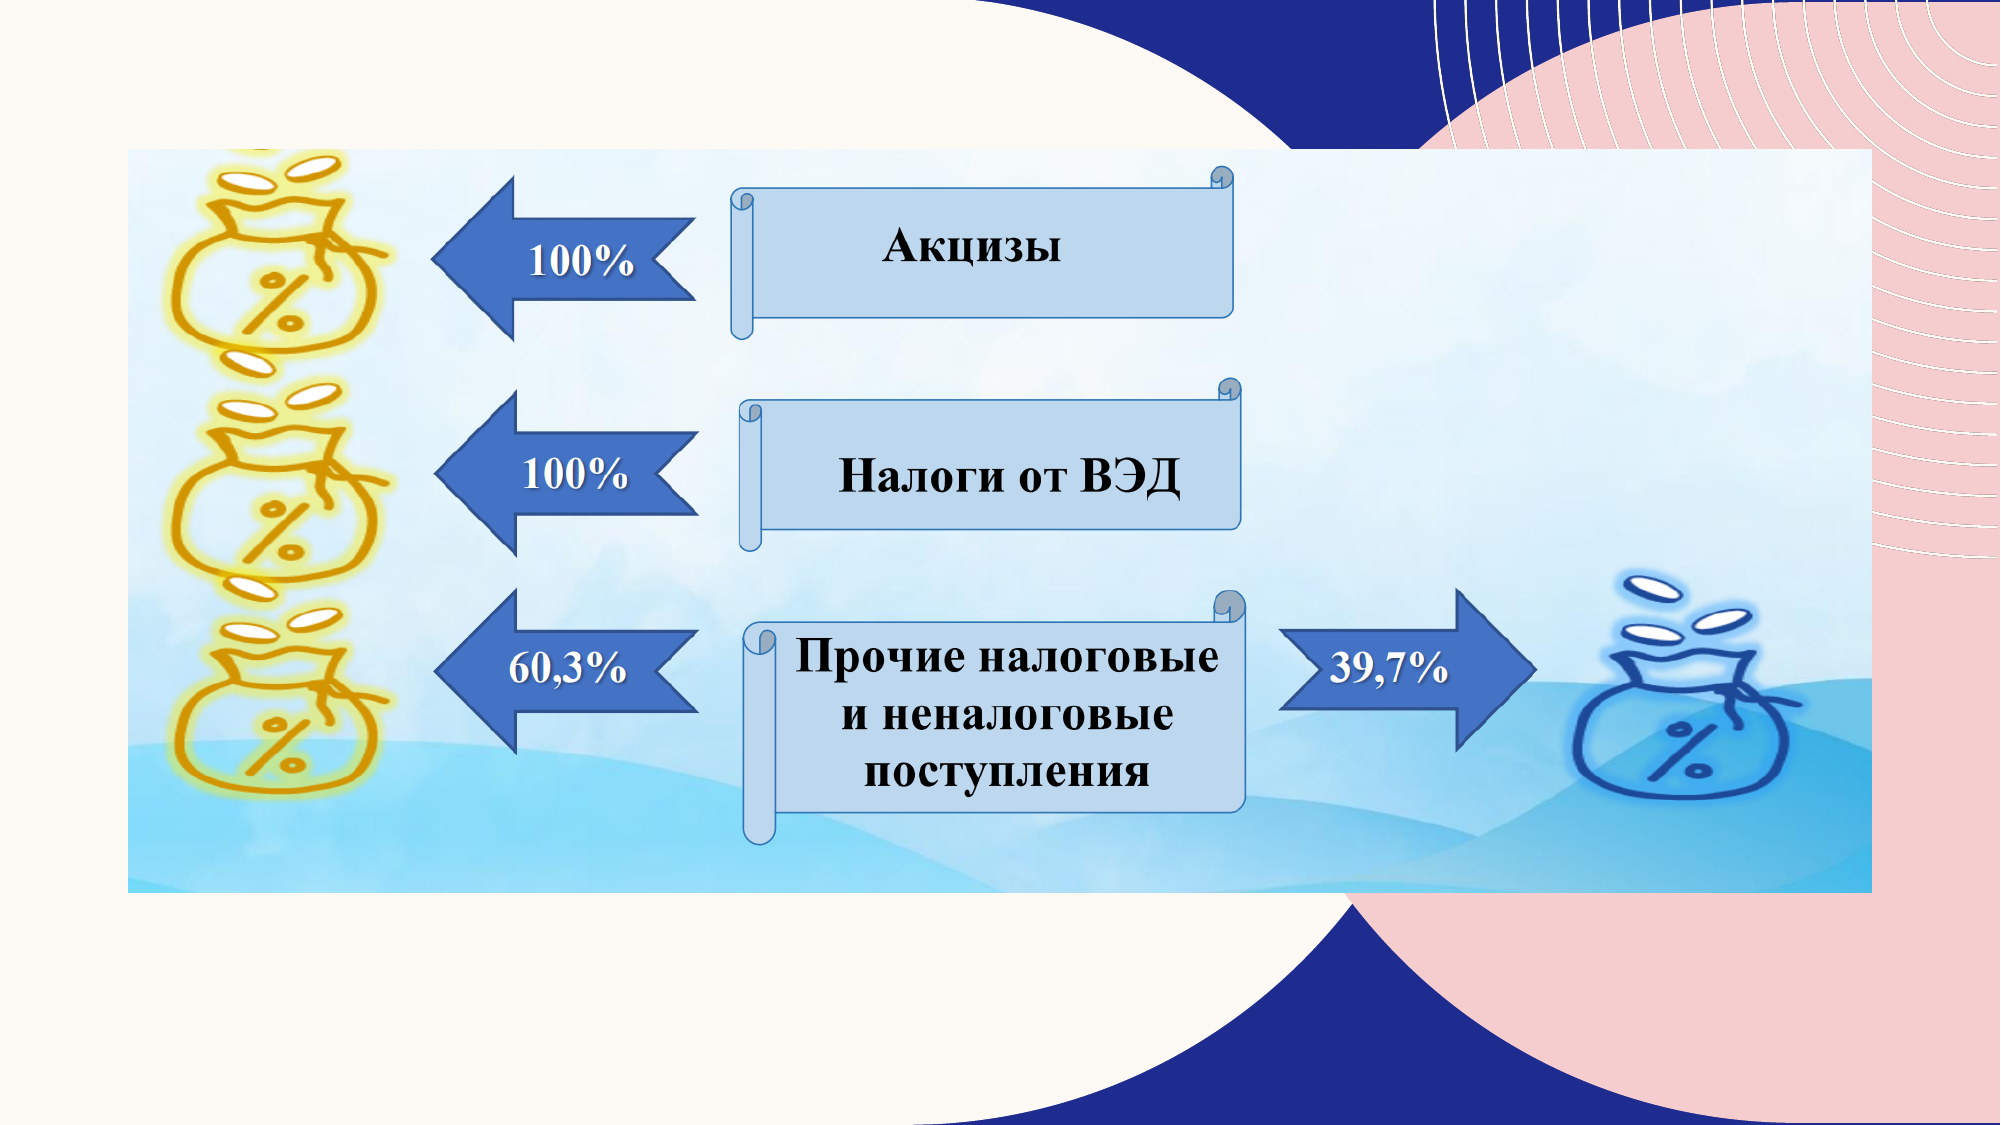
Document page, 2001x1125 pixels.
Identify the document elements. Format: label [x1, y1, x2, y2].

picture [128, 0, 1997, 893]
